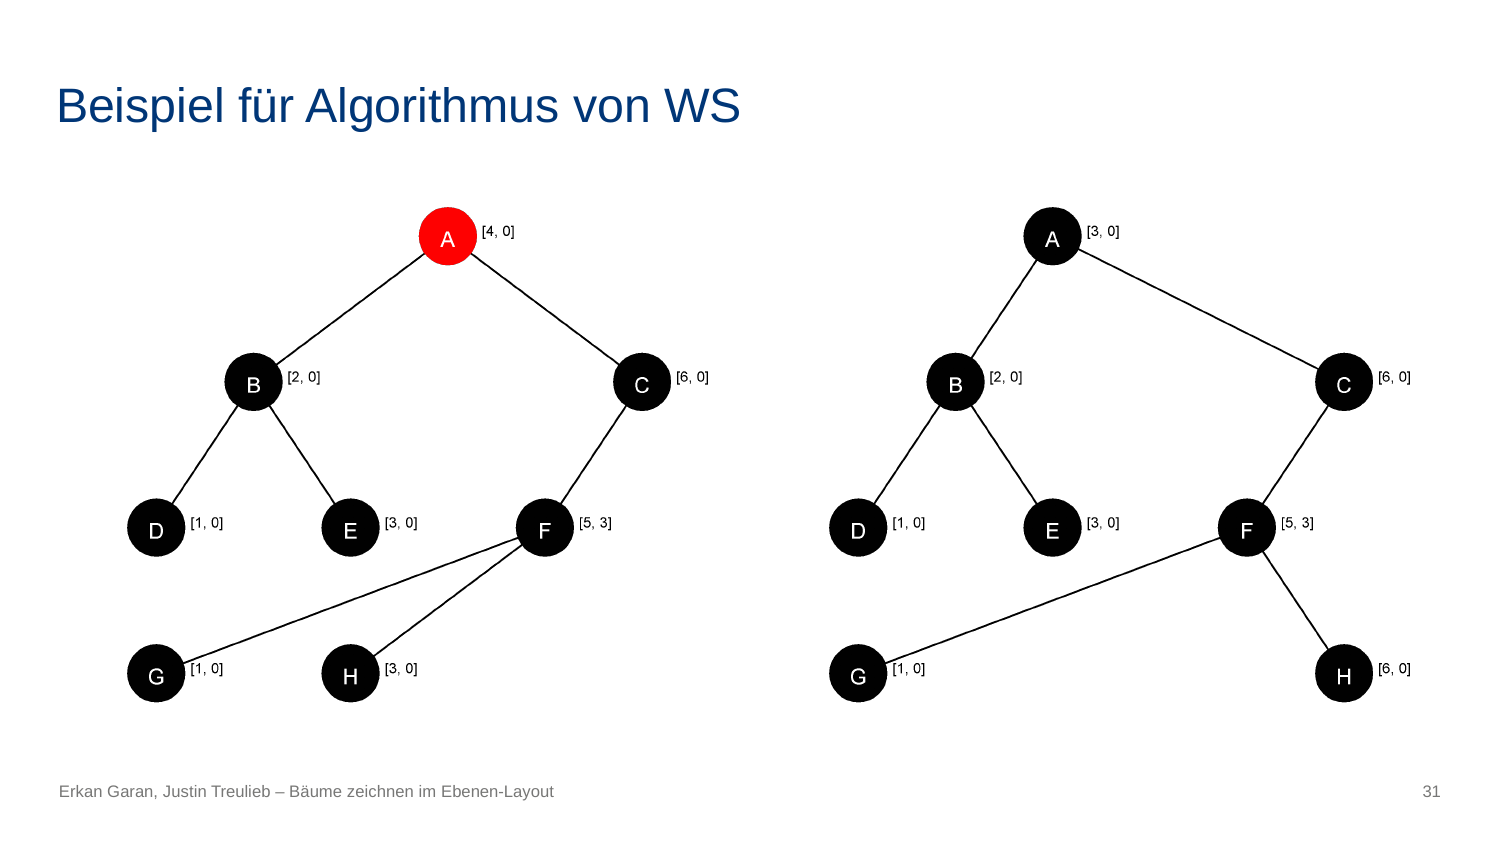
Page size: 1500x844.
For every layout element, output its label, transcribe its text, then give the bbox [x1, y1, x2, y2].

footer Erkan Garan, Justin Treulieb – Bäume zeichnen im Ebenen-Layout [59, 785, 1359, 798]
title Beispiel für Algorithmus von WS [56, 72, 1441, 132]
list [59, 163, 739, 746]
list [761, 163, 1441, 746]
